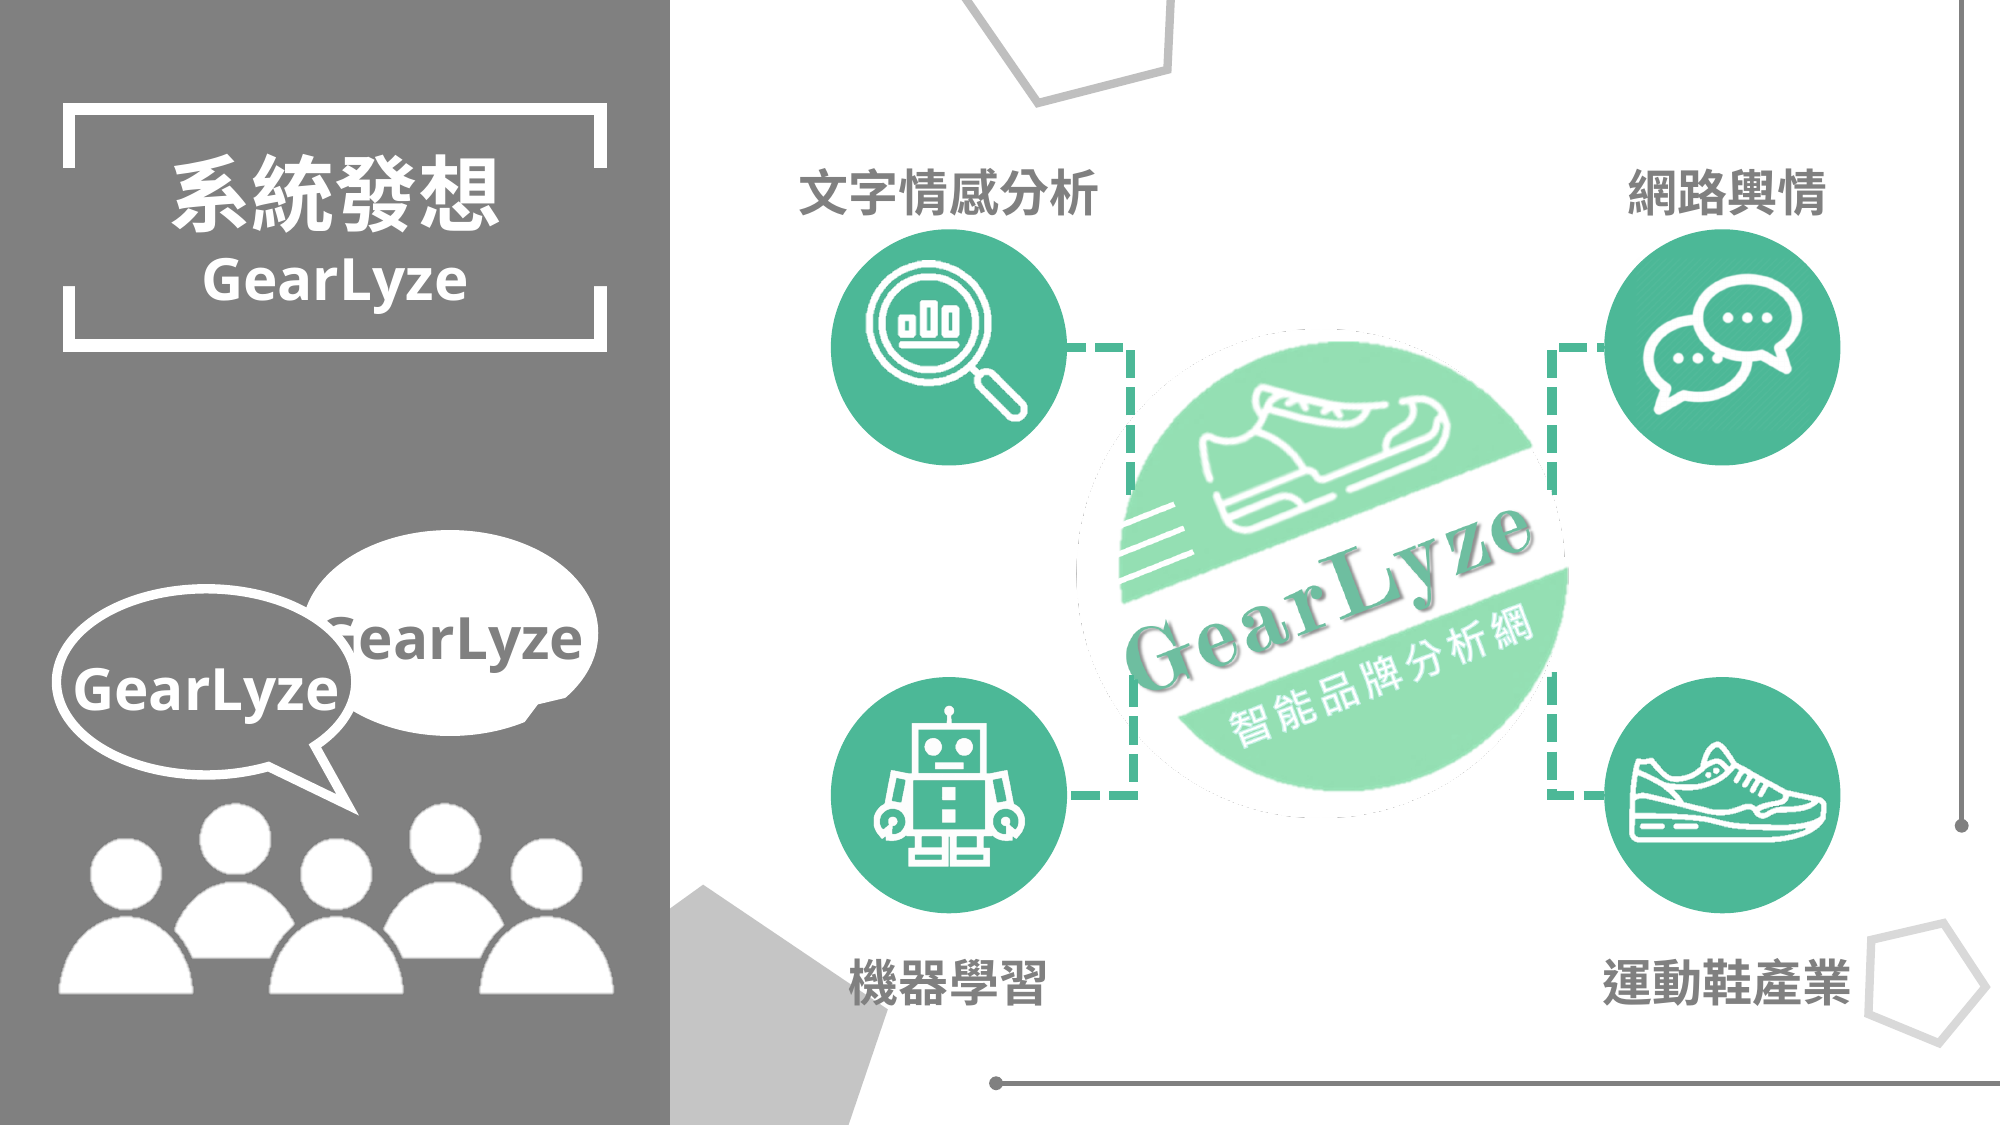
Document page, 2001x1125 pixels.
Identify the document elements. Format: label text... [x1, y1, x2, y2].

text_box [830, 229, 1068, 466]
text_box 文字情感分析 [784, 123, 1114, 229]
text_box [50, 534, 620, 1004]
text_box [1506, 392, 1604, 446]
text_box [0, 0, 671, 1125]
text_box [1068, 703, 1159, 771]
text_box 運動鞋產業 [1587, 913, 1868, 1019]
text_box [1604, 677, 1841, 914]
picture [1040, 307, 1631, 818]
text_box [1068, 386, 1171, 451]
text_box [830, 677, 1068, 914]
text_box [671, 883, 886, 1125]
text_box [1518, 709, 1604, 763]
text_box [39, 109, 631, 346]
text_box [1604, 229, 1841, 466]
text_box 網路輿情 [1612, 123, 1843, 229]
text_box [1868, 921, 1987, 1045]
text_box 機器學習 [834, 914, 1064, 1019]
text_box [965, 0, 1172, 105]
